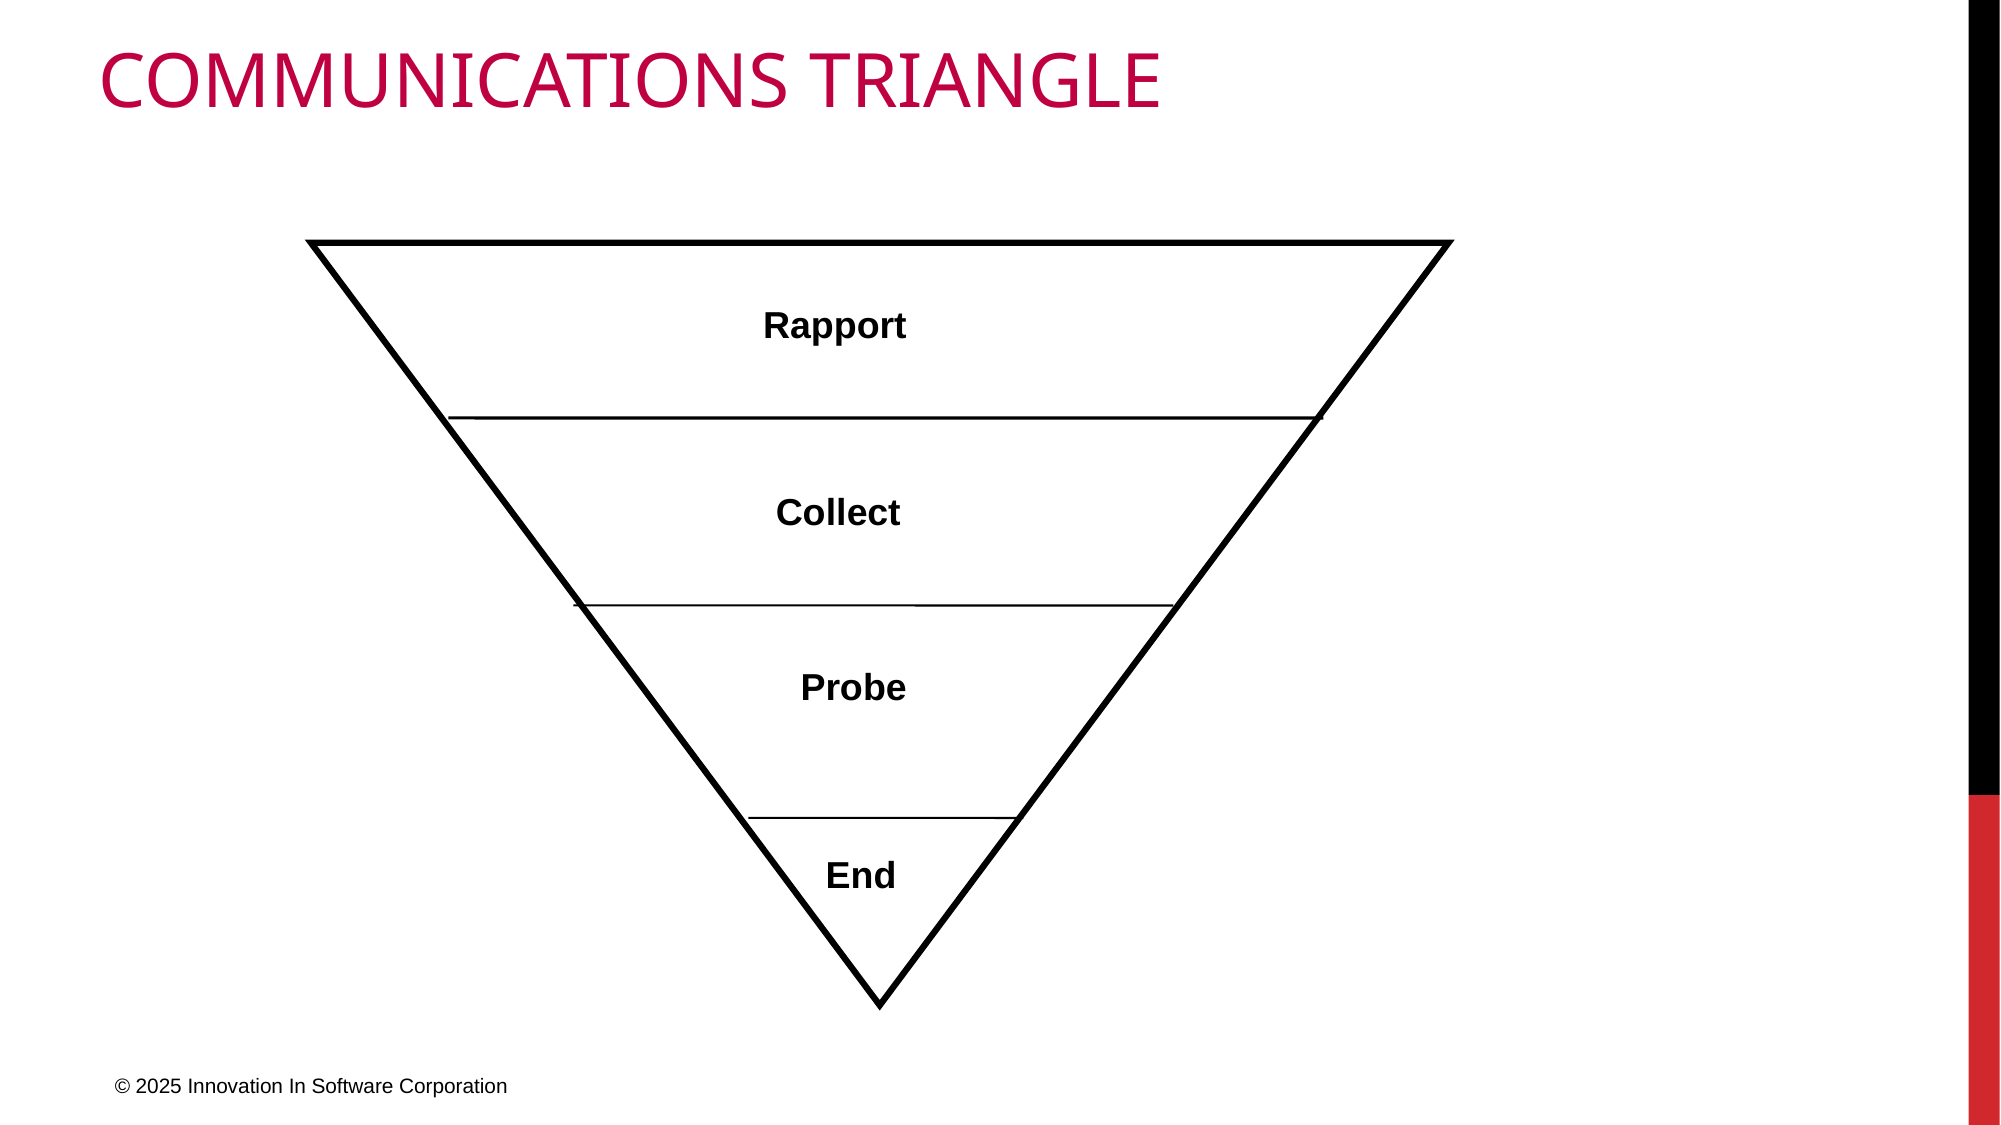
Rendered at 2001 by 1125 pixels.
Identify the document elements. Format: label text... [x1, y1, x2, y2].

text_box Probe [785, 655, 922, 716]
title Communications Triangle [98, 0, 1770, 186]
text_box Rapport [748, 292, 922, 354]
footer © 2025 Innovation In Software Corporation [99, 1065, 850, 1112]
text_box [310, 242, 1449, 1006]
text_box Collect [760, 480, 916, 541]
text_box End [810, 842, 912, 904]
